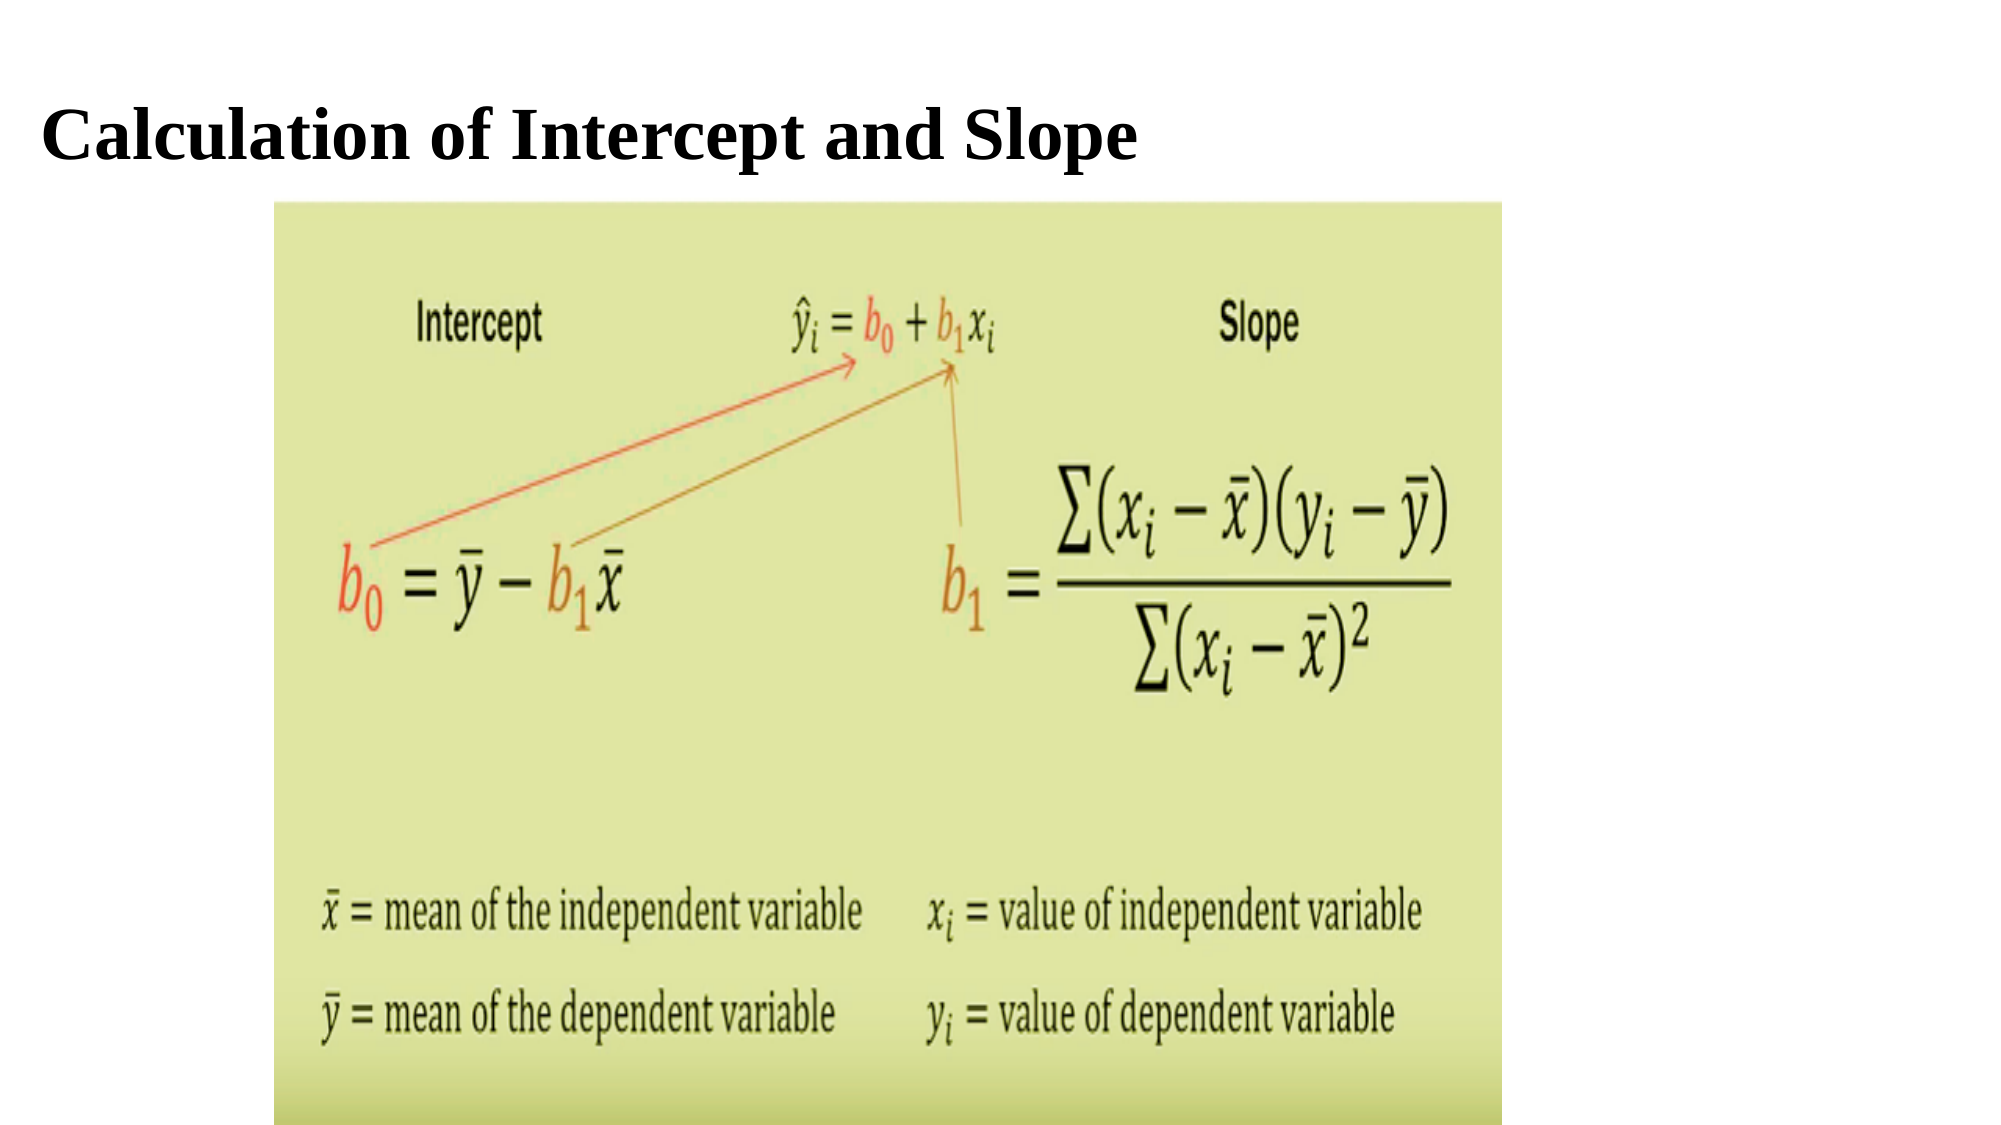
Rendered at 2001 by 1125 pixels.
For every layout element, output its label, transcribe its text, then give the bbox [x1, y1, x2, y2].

picture [274, 197, 1502, 1125]
title Calculation of Intercept and Slope [25, 26, 1751, 244]
